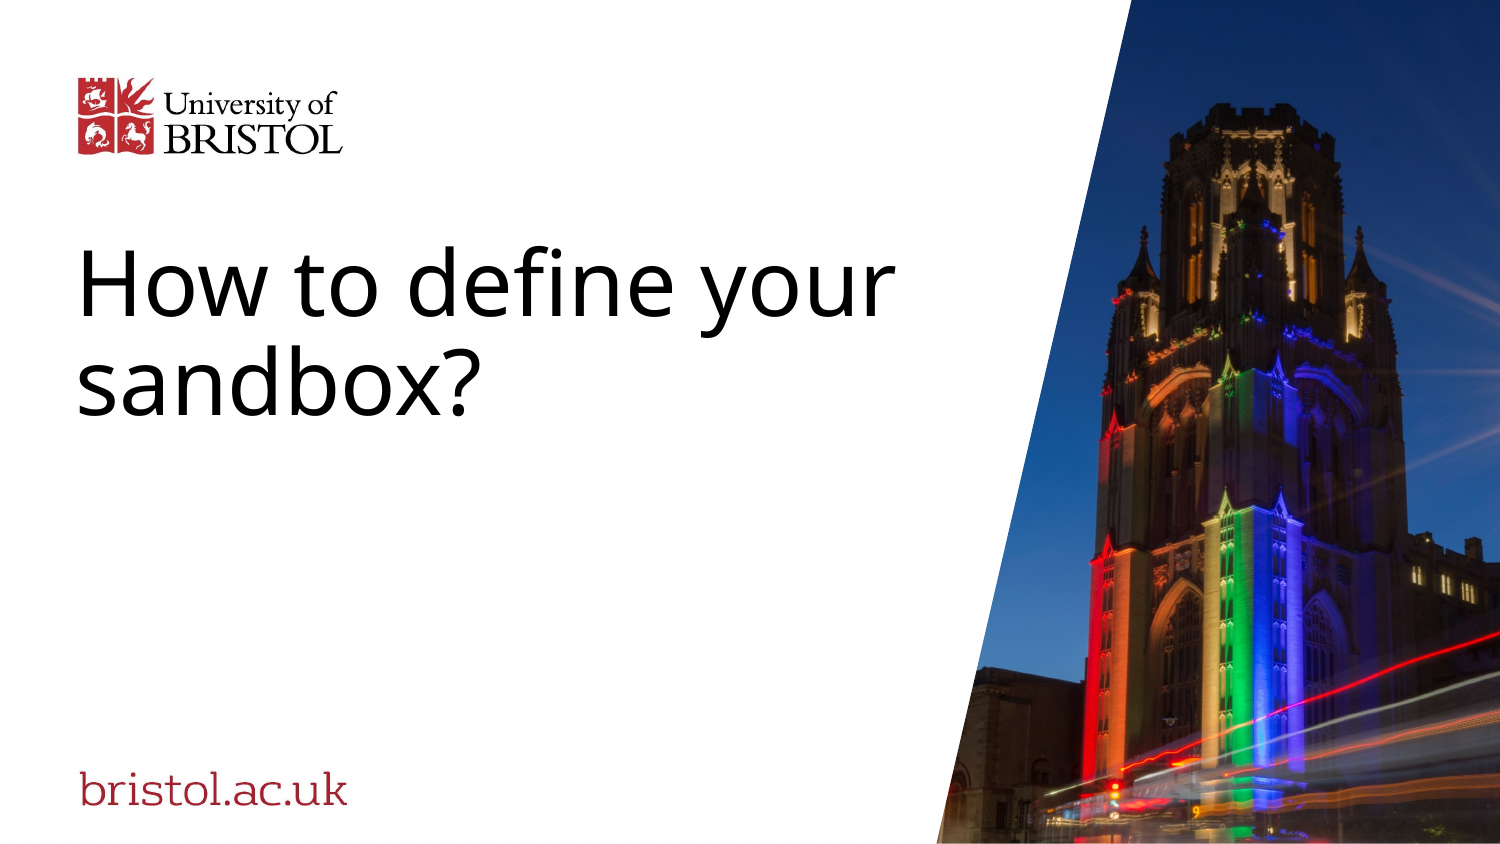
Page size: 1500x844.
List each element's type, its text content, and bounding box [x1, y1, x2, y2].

picture [0, 0, 1500, 844]
title How to define your sandbox? [60, 262, 924, 443]
